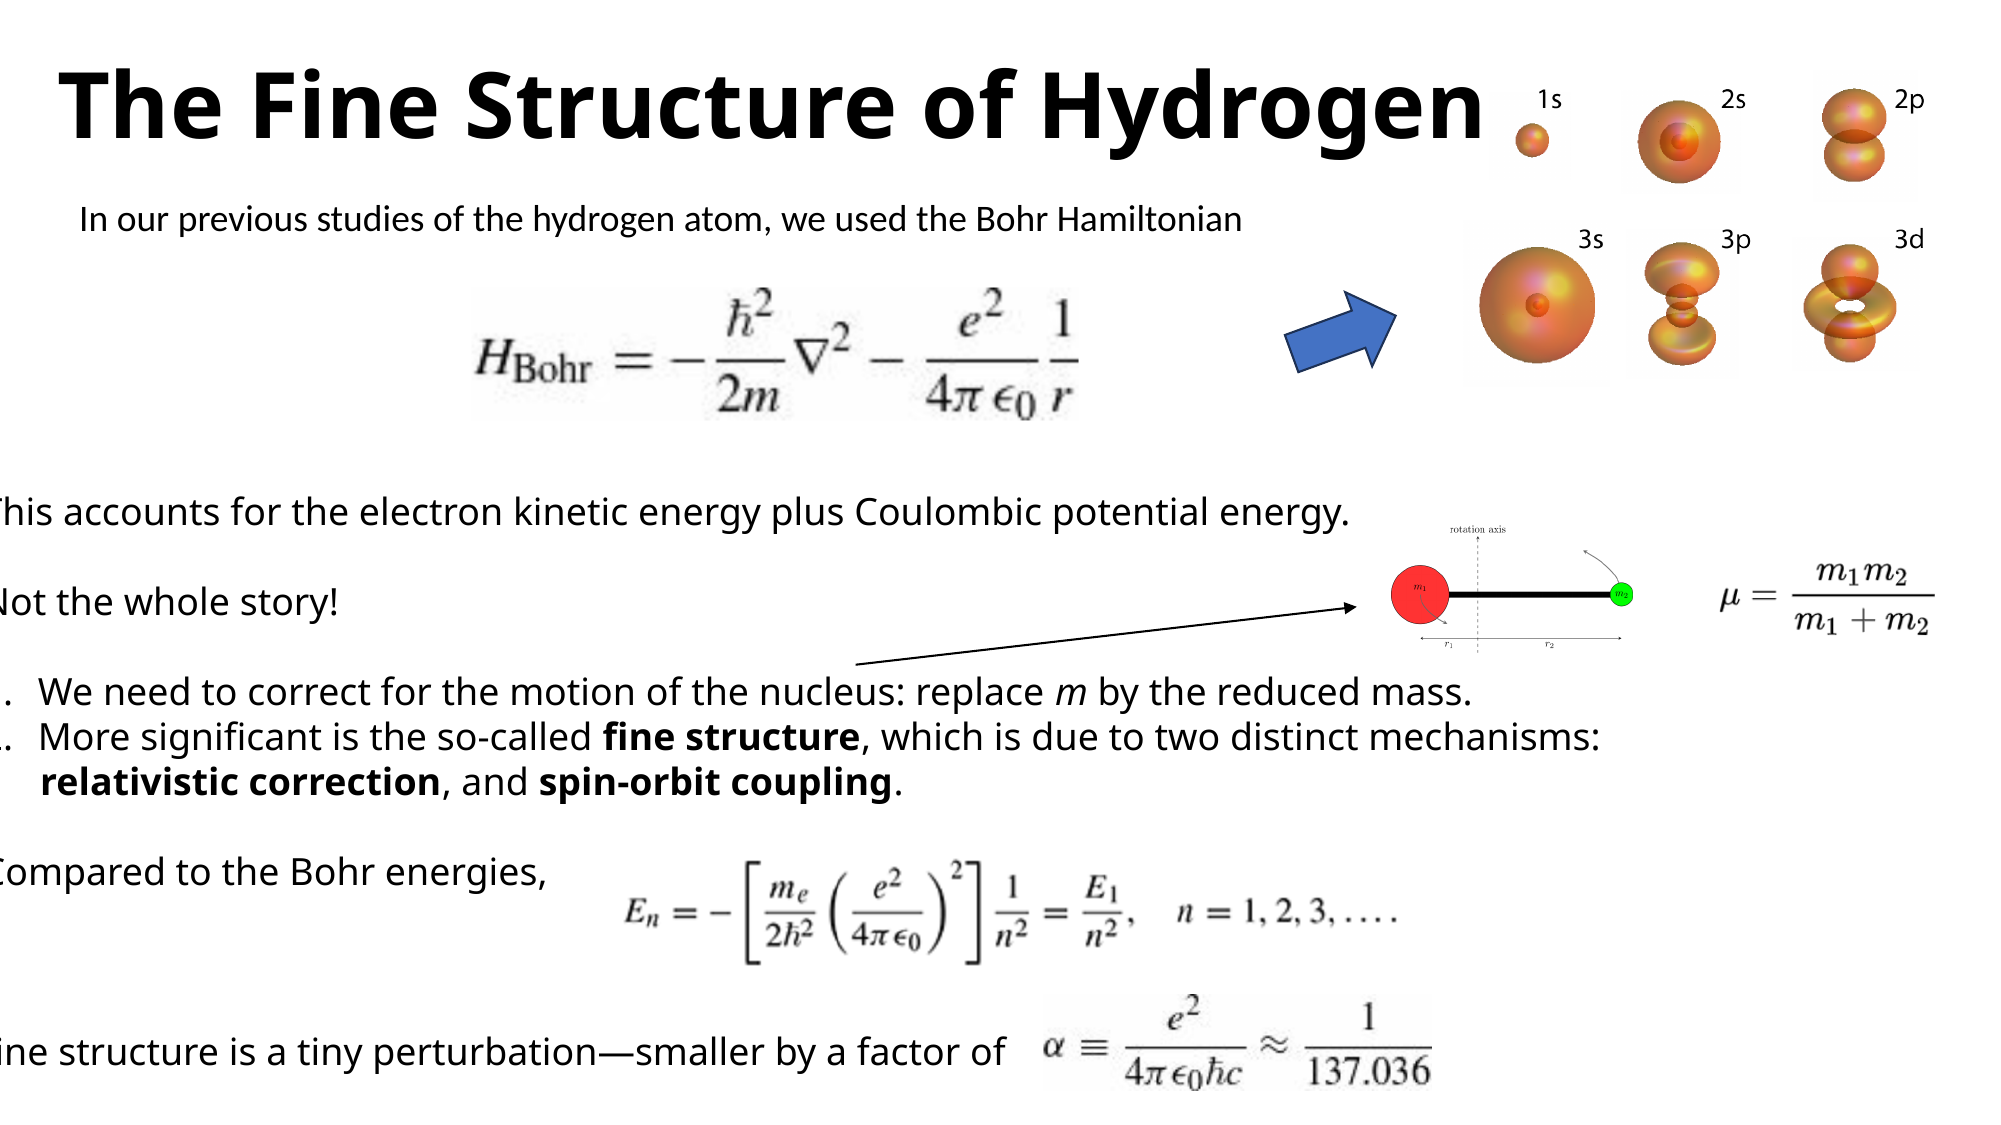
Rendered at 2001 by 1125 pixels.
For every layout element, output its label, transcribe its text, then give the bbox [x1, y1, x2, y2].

picture [1391, 522, 1633, 653]
picture [1463, 34, 1925, 387]
text_box In our previous studies of the hydrogen atom, we used the Bohr Hamiltonian [64, 187, 1268, 247]
text_box This accounts for the electron kinetic energy plus Coulombic potential energy. Not the whole story! We need to correct for the motion of the nucleus: replace m by the reduced mass. More significant is the so-called fine structure, which is due to two distinct mechanisms: relativistic correction, and spin-orbit coupling. Compared to the Bohr energies, fine structure is a tiny perturbation—smaller by a factor of [0, 480, 1626, 1125]
text_box [1283, 290, 1398, 374]
title The Fine Structure of Hydrogen [42, 0, 1767, 218]
picture [455, 275, 1089, 432]
picture [609, 846, 1410, 975]
picture [1022, 979, 1466, 1112]
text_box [855, 606, 1357, 665]
picture [1693, 537, 1961, 653]
